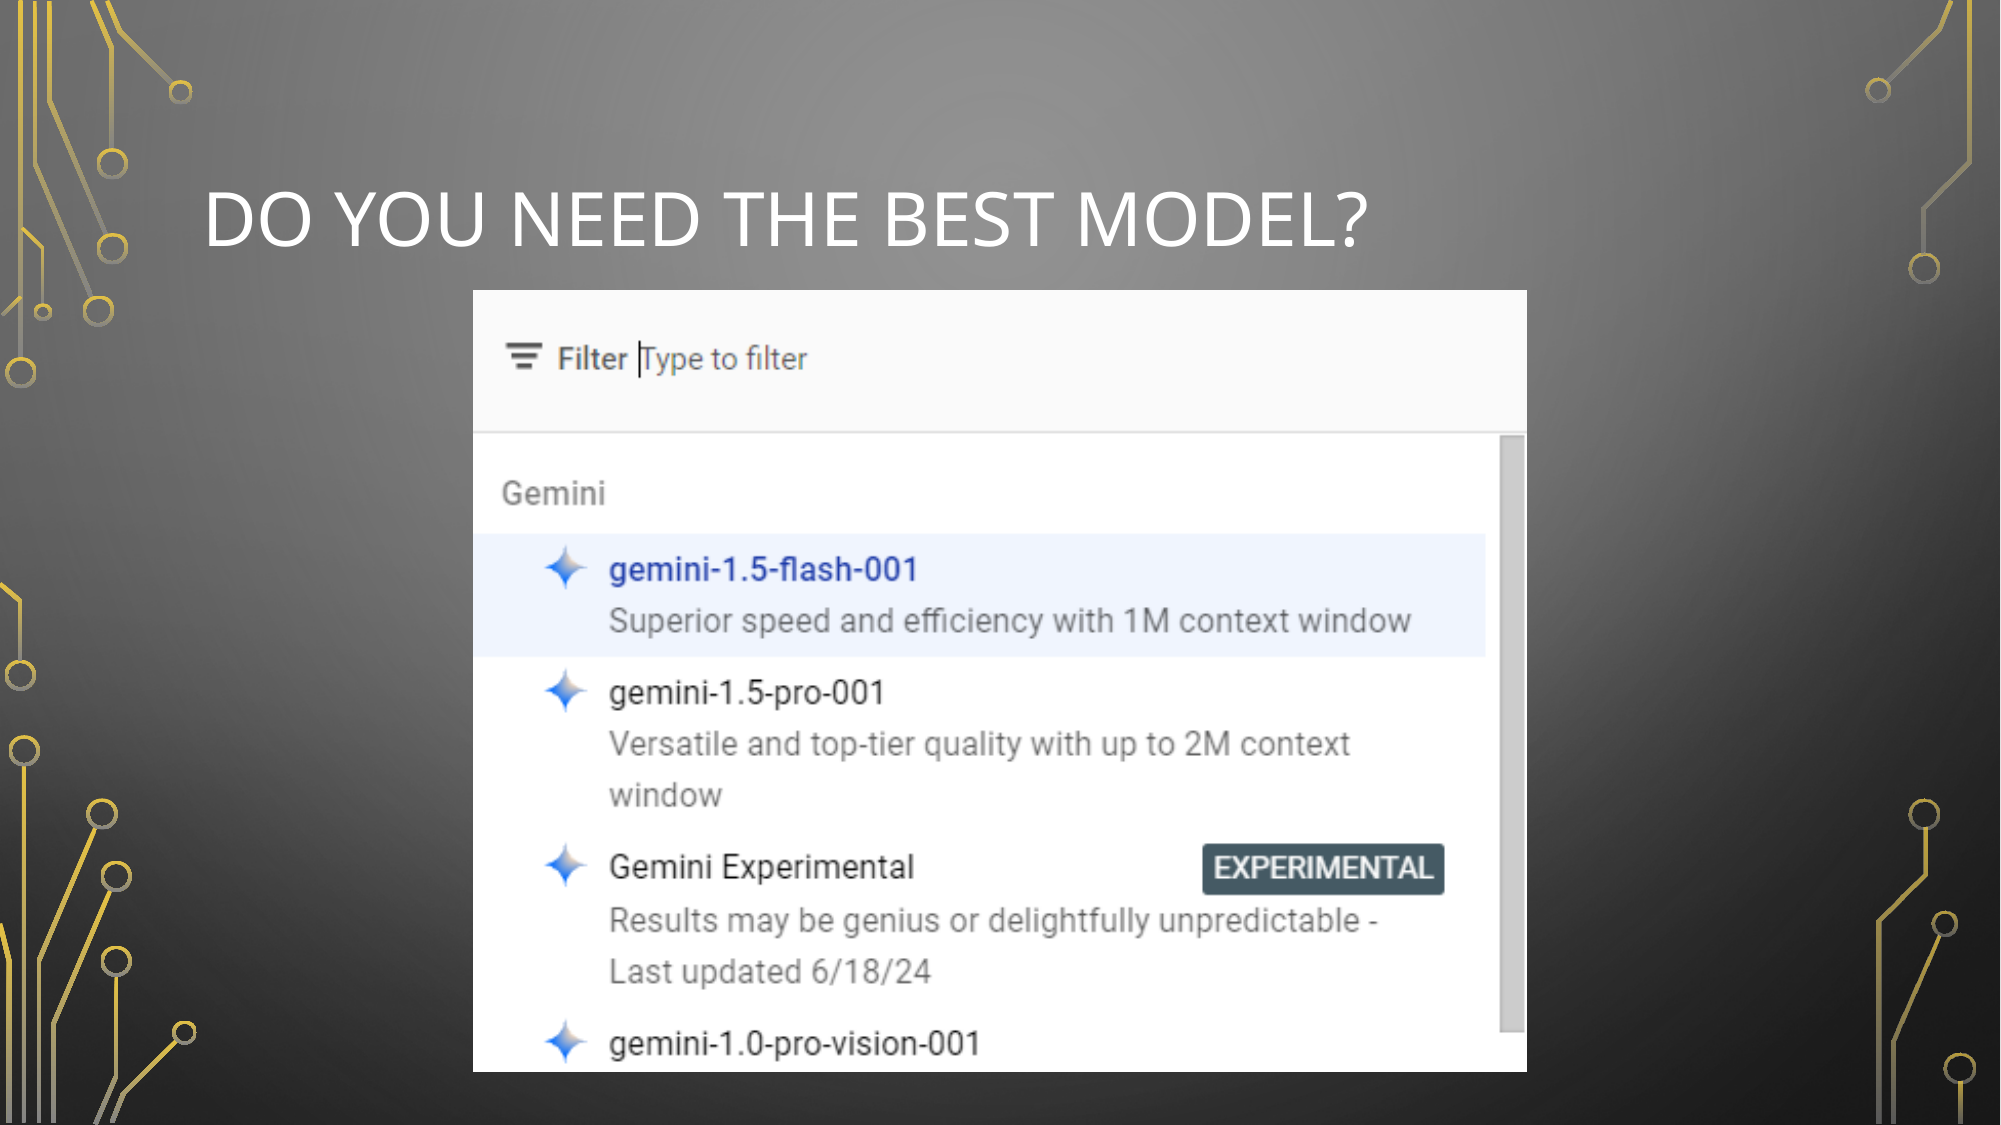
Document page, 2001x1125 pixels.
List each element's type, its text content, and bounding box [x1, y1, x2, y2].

picture [473, 290, 1527, 1072]
title Do You Need the Best Model? [187, 101, 1813, 344]
